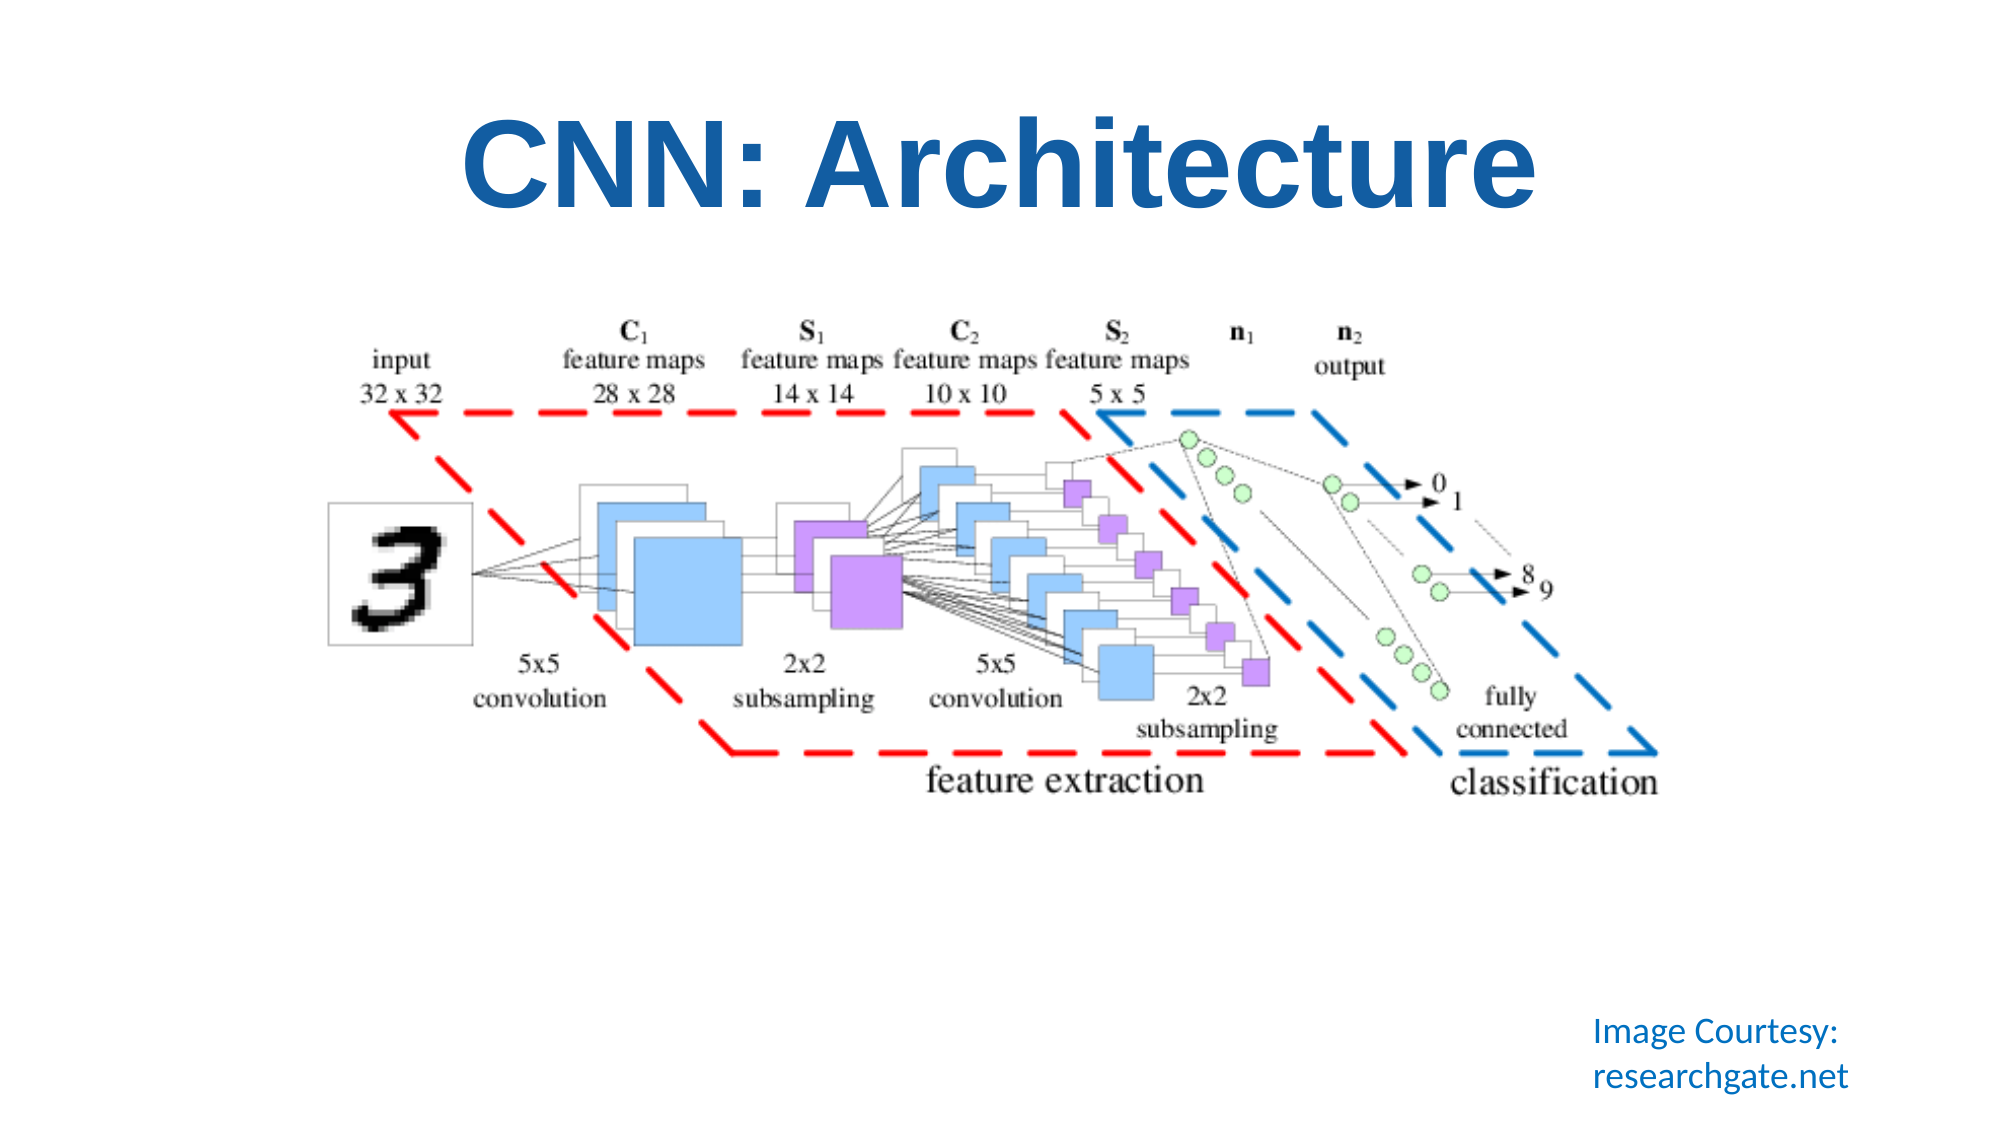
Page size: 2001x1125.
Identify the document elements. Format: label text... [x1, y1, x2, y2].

picture [326, 316, 1674, 809]
title CNN: Architecture [137, 102, 1863, 231]
text_box Image Courtesy: researchgate.net [1578, 998, 2000, 1104]
